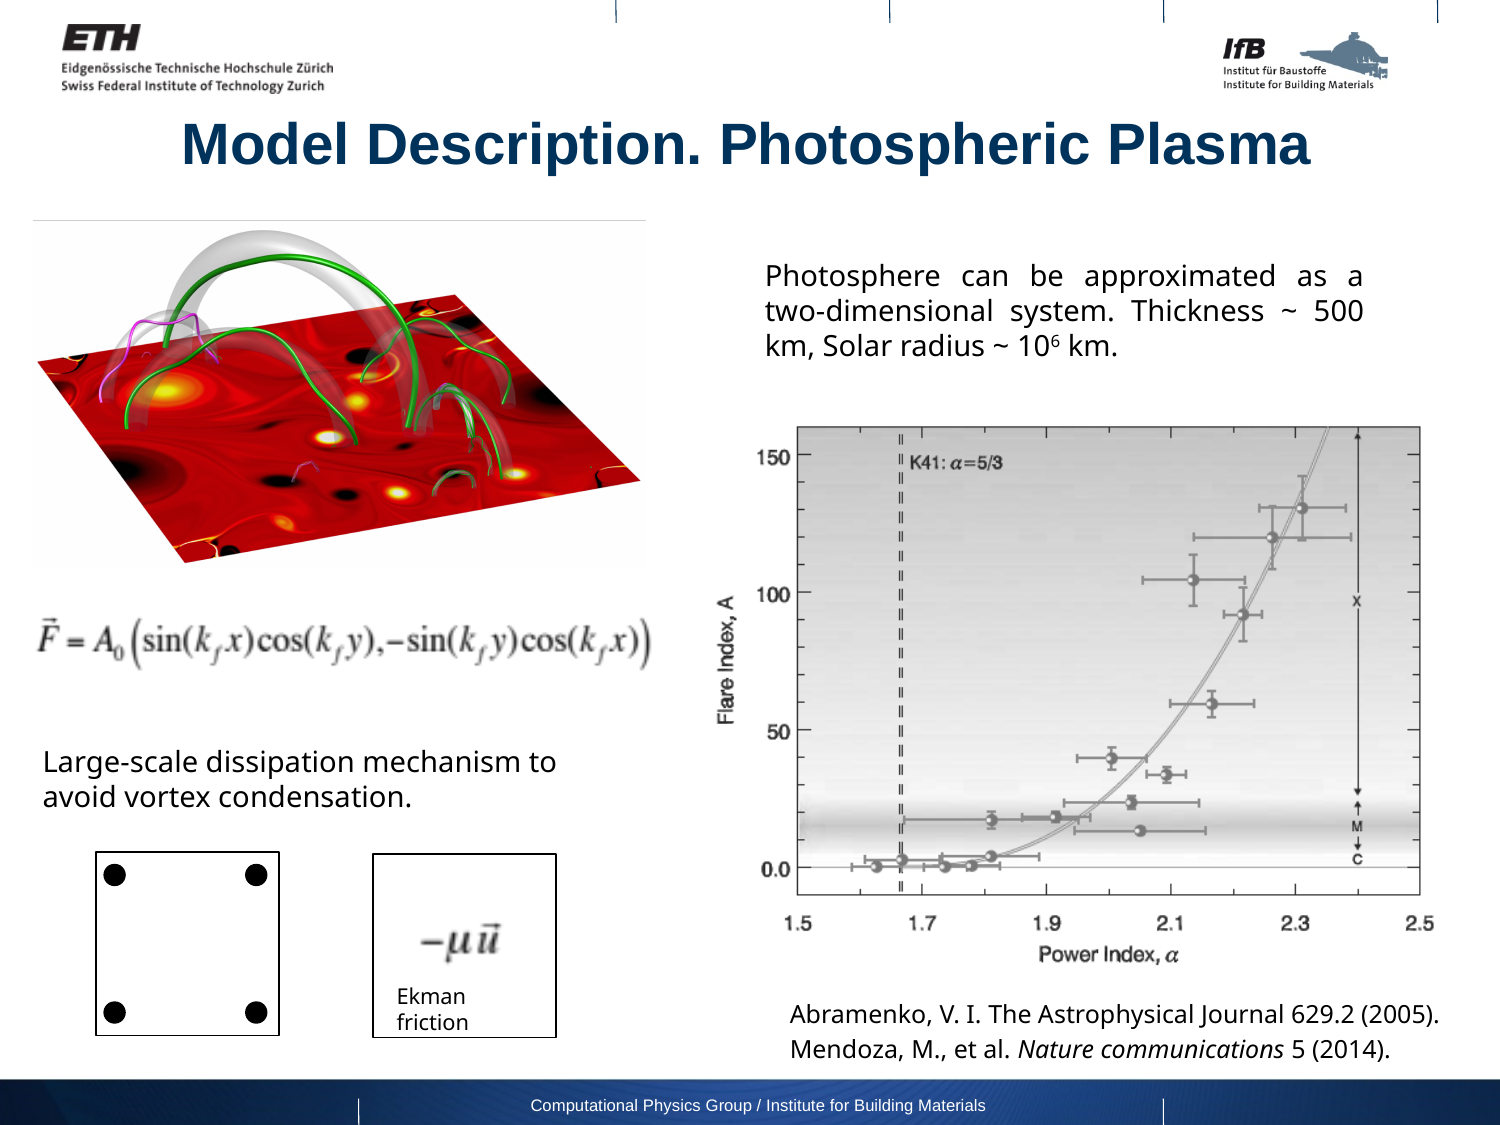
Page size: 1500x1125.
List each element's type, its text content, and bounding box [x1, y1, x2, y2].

text_box Abramenko, V. I. The Astrophysical Journal 629.2 (2005). [774, 990, 1475, 1036]
picture [0, 1078, 1500, 1125]
picture [32, 220, 646, 569]
text_box Mendoza, M., et al. Nature communications 5 (2014). [774, 1036, 1475, 1071]
picture [678, 412, 1477, 974]
text_box [245, 864, 267, 886]
text_box Large-scale dissipation mechanism to avoid vortex condensation. [27, 735, 646, 821]
text_box [372, 854, 557, 1038]
footer Computational Physics Group / Institute for Building Materials [367, 1088, 1151, 1125]
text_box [32, 612, 654, 674]
text_box Photosphere can be approximated as a two-dimensional system. Thickness ~ 500 km, Solar radius ~ 106 km. [749, 249, 1380, 370]
text_box Ekman friction [381, 975, 559, 1043]
text_box [95, 852, 280, 1036]
text_box [104, 864, 126, 886]
text_box [245, 1002, 267, 1023]
title Model Description. Photospheric Plasma [59, 108, 1435, 184]
picture [1223, 31, 1389, 93]
text_box [104, 1002, 126, 1023]
picture [62, 24, 333, 94]
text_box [416, 913, 505, 970]
